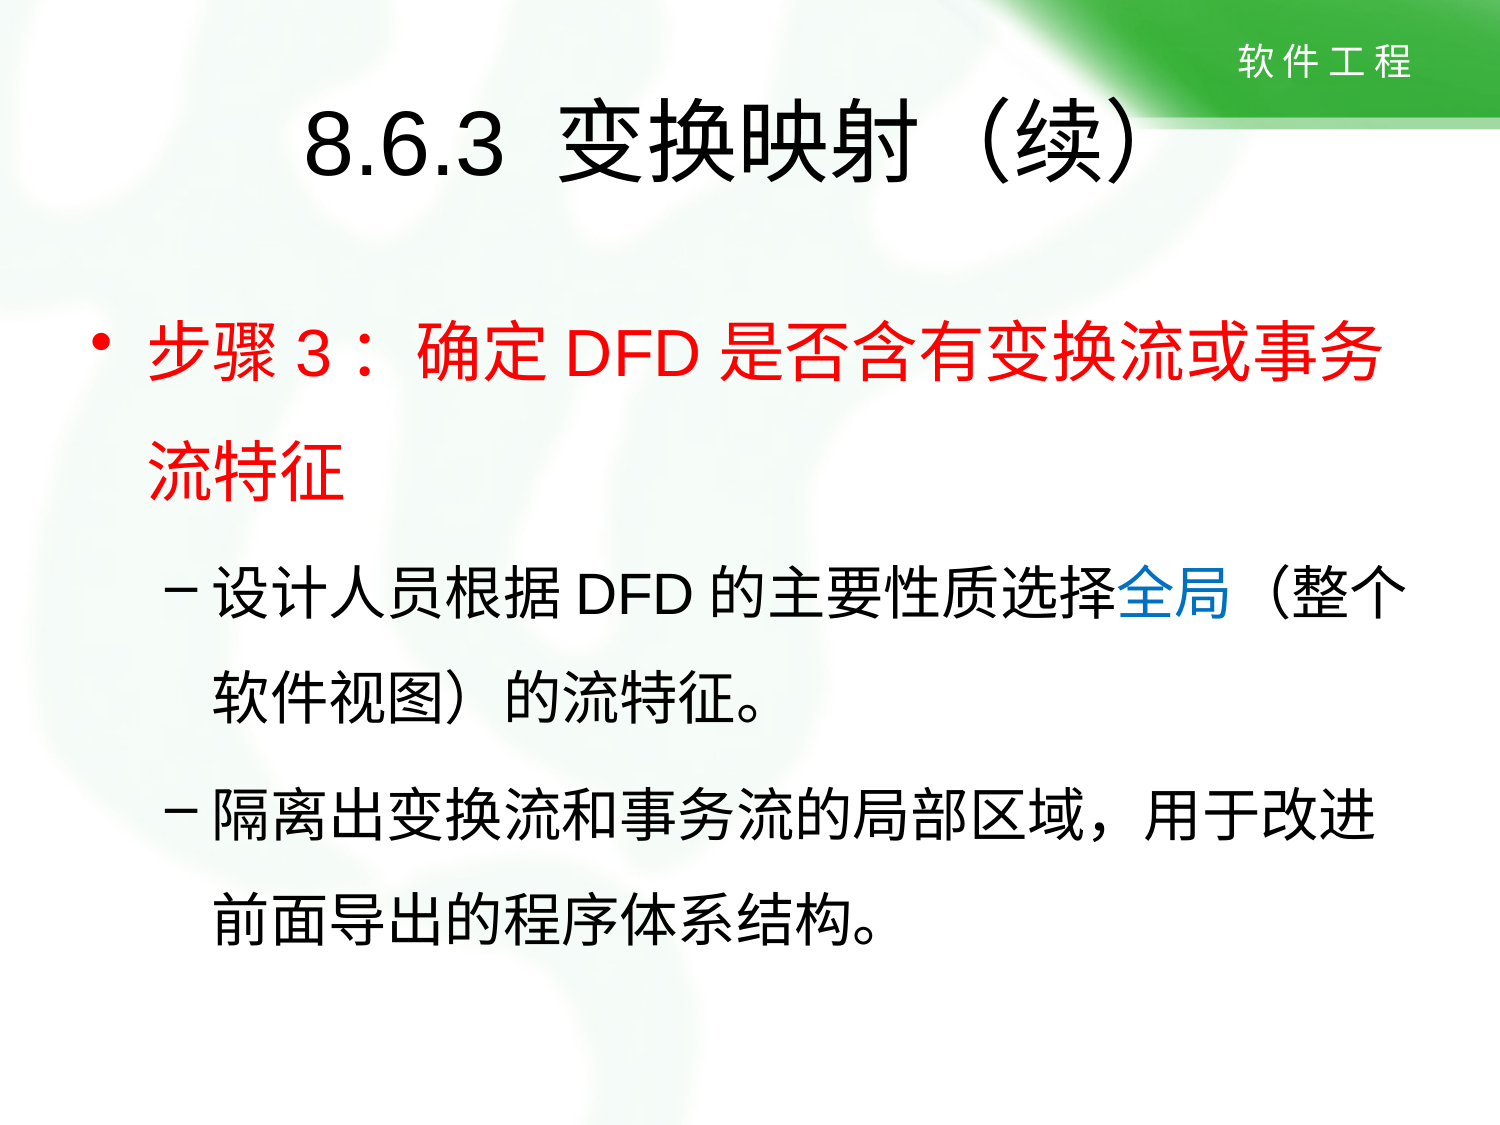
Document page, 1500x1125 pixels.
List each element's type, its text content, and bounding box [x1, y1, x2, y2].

title 8.6.3 变换映射（续） [75, 45, 1425, 233]
picture [0, 0, 1500, 1125]
list 步骤3：确定DFD是否含有变换流或事务流特征 设计人员根据DFD的主要性质选择全局（整个软件视图）的流特征。 隔离出变换流和事务流的局部区域，用于改进前面导出的程序体系结构。 [75, 262, 1425, 1005]
